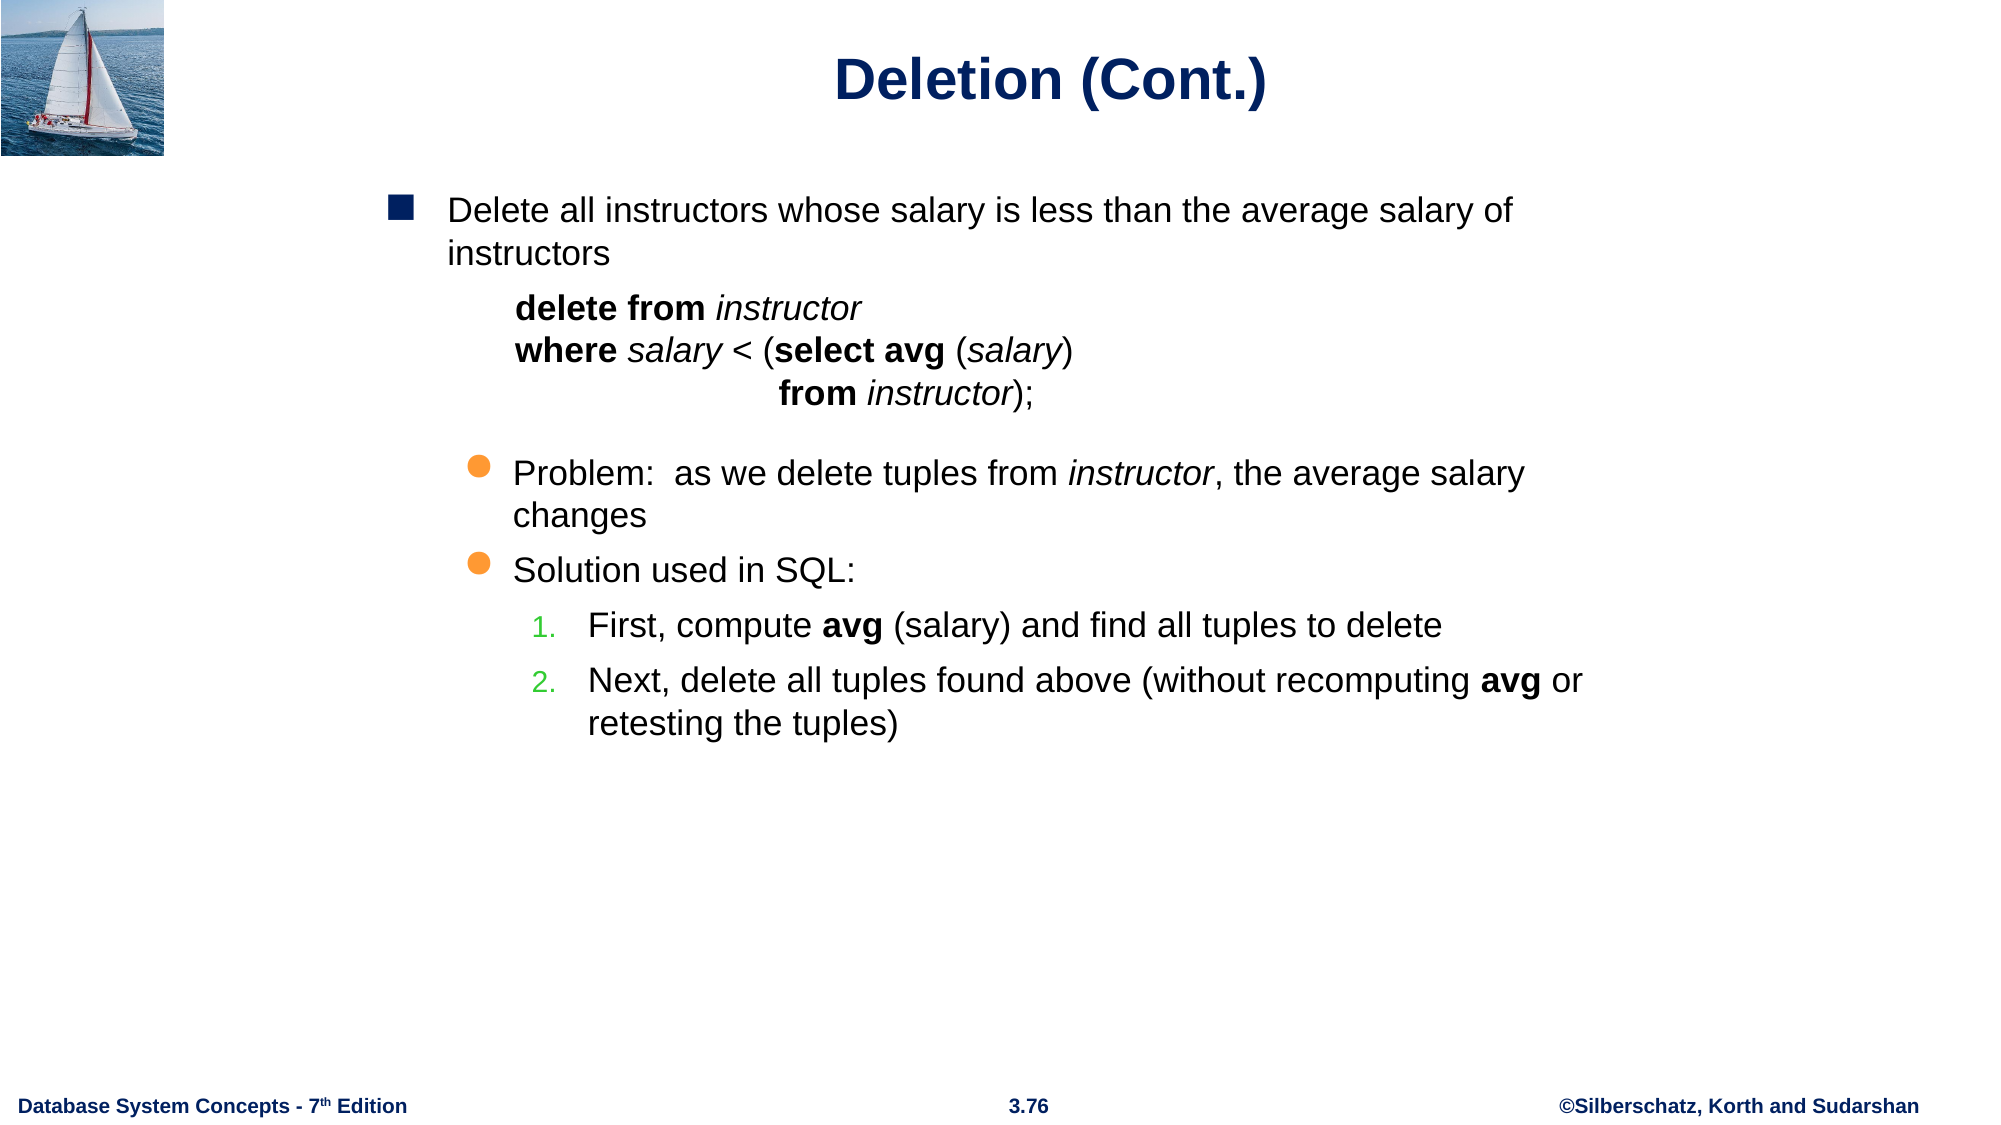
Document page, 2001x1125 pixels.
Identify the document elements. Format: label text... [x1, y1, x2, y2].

picture [1, 0, 164, 156]
text_box delete from instructor where salary < (select avg (salary) from instructor); [500, 277, 1548, 420]
list Delete all instructors whose salary is less than the average salary of instructors Problem: as we delete tuples from instructor, the average salary changes Solution used in SQL: First, compute avg (salary) and find all tuples to delete Next, delete all tuples found above (without recomputing avg or retesting the tuples) [376, 180, 1668, 314]
title Deletion (Cont.) [167, 18, 1935, 120]
